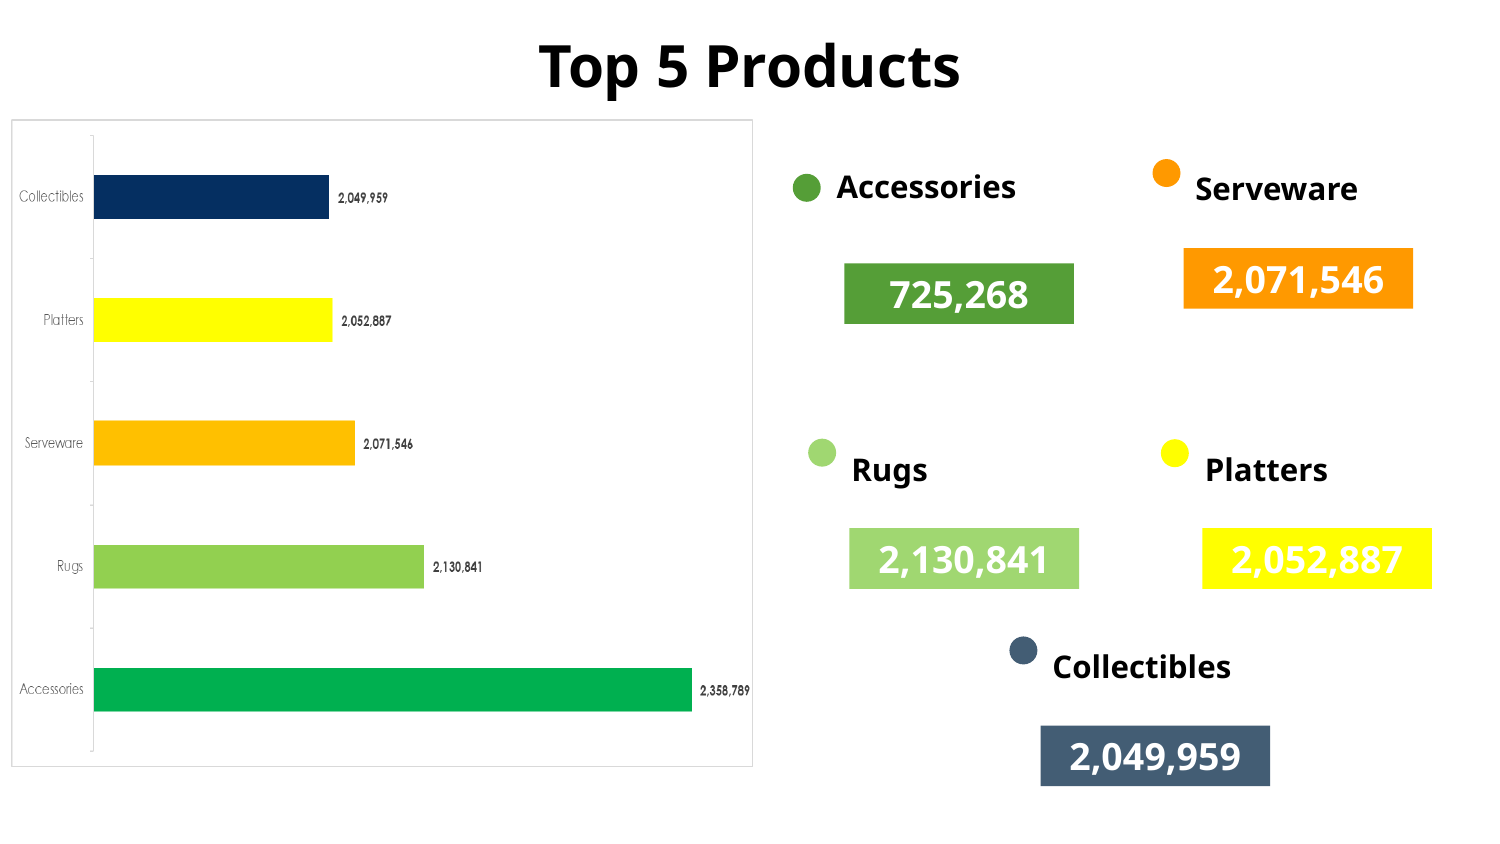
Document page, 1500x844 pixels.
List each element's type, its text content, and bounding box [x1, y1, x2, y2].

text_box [1152, 148, 1451, 309]
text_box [807, 428, 1106, 589]
picture [11, 119, 754, 767]
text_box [1009, 625, 1308, 787]
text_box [1160, 428, 1490, 589]
title Top 5 Products [75, 33, 1425, 95]
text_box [792, 163, 1122, 325]
